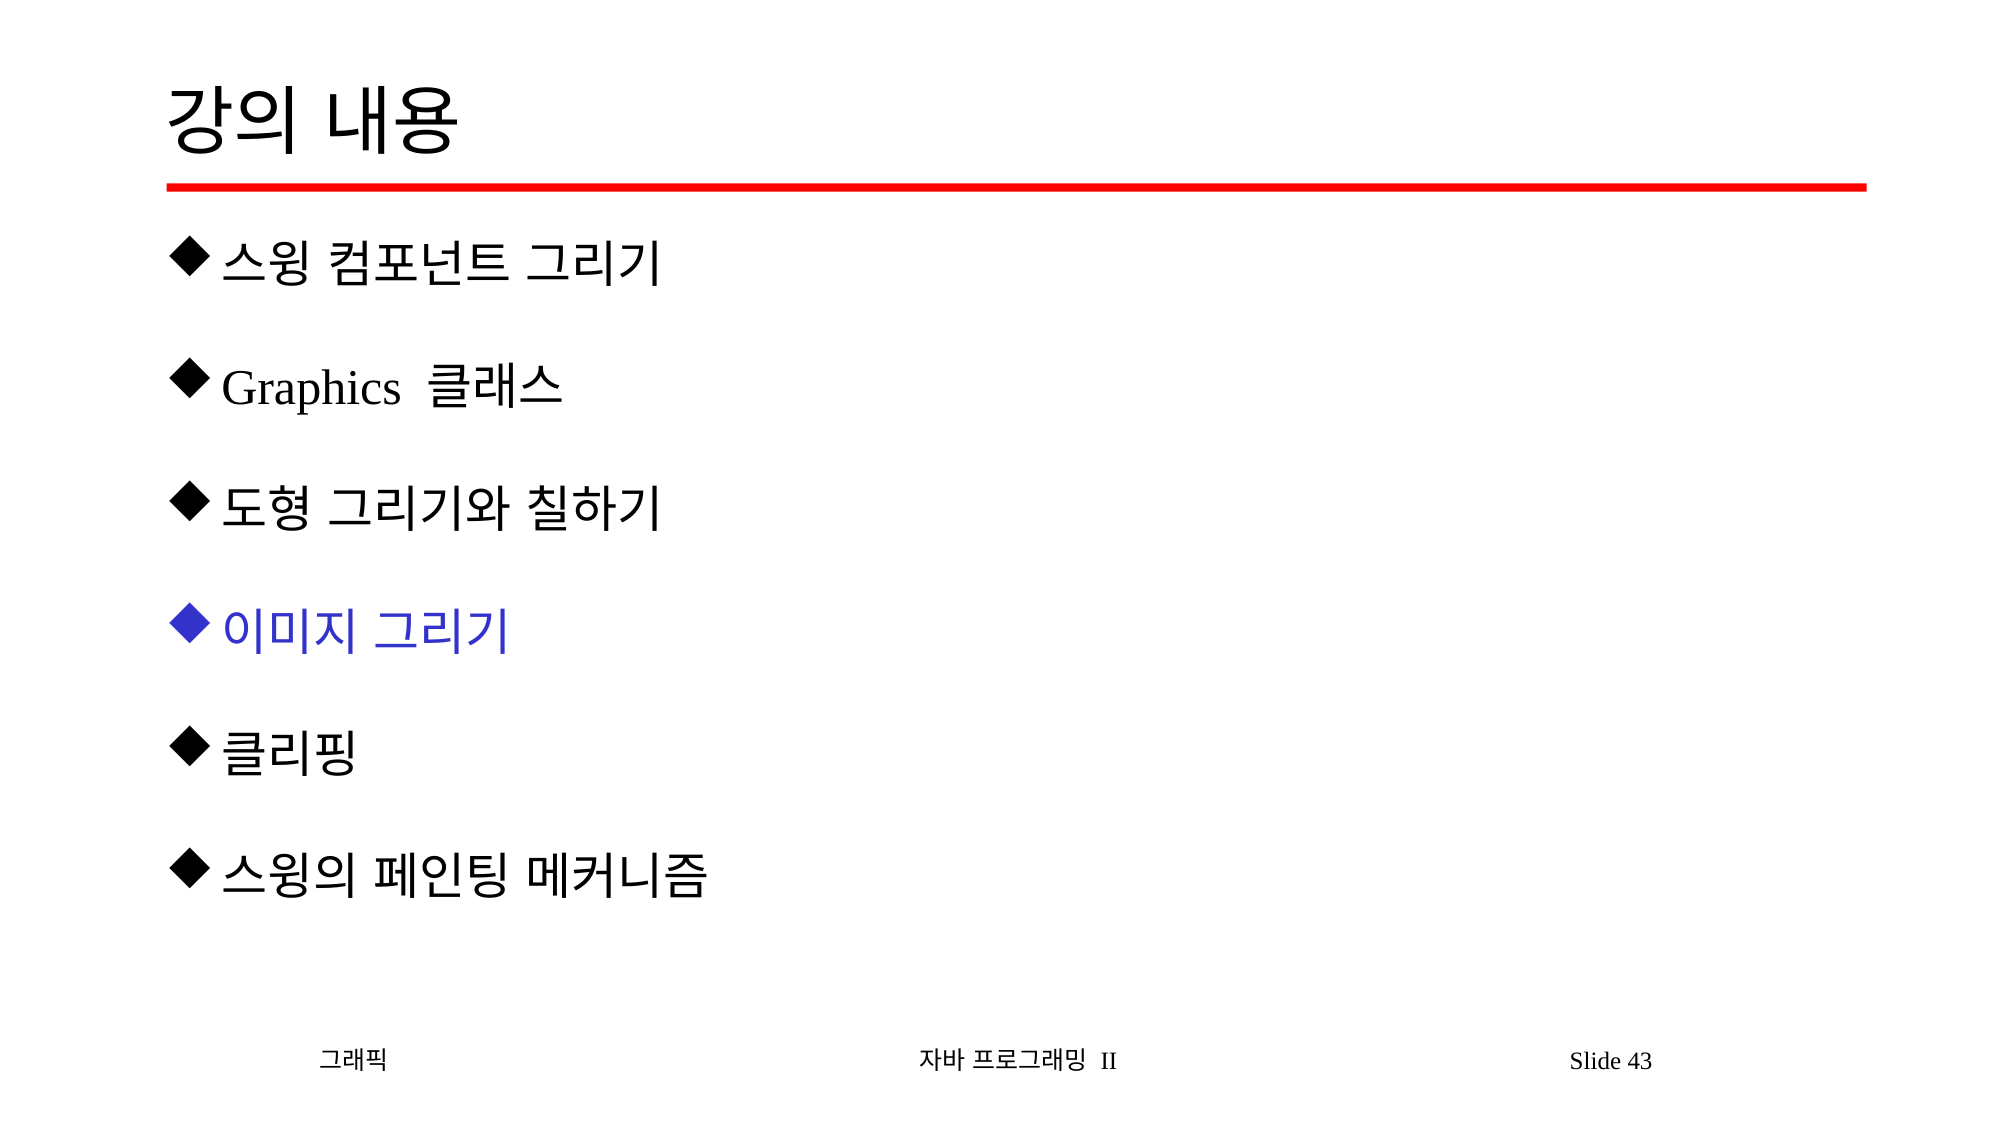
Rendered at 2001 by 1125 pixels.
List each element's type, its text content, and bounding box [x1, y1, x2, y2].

list 스윙 컴포넌트 그리기 Graphics 클래스 도형 그리기와 칠하기 이미지 그리기 클리핑 스윙의 페인팅 메커니즘 [150, 224, 1850, 1000]
title 강의 내용 [150, 50, 1850, 188]
